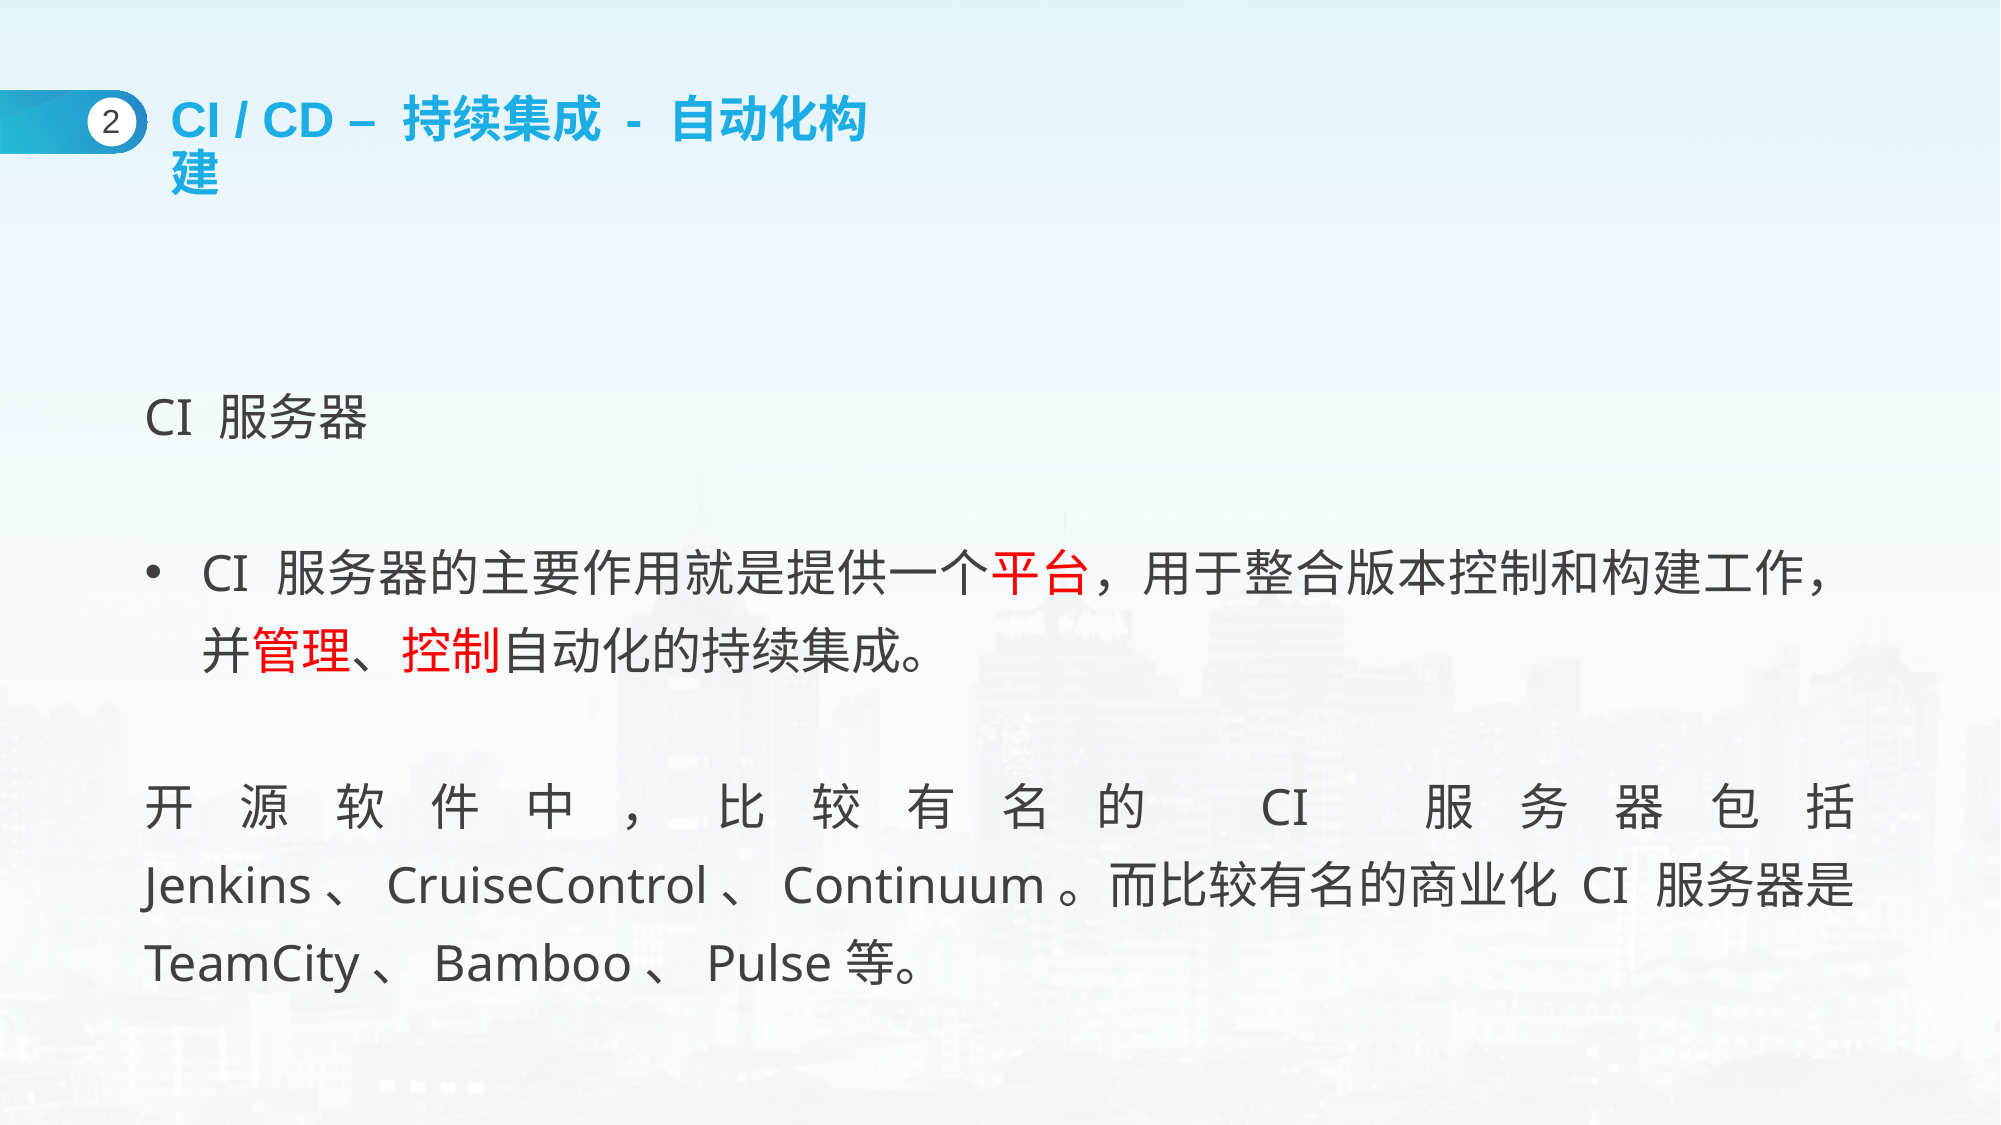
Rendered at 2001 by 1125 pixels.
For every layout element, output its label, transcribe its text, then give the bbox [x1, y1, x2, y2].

list CI / CD – 持续集成 - 自动化构建 [155, 87, 907, 157]
text_box CI 服务器 CI 服务器的主要作用就是提供一个平台，用于整合版本控制和构建工作，并管理、控制自动化的持续集成。 开源软件中，比较有名的 CI 服务器包括 Jenkins、CruiseControl、Continuum。而比较有名的商业化 CI 服务器是TeamCity、Bamboo、Pulse等。 [129, 360, 1870, 999]
list 2 [87, 97, 137, 149]
